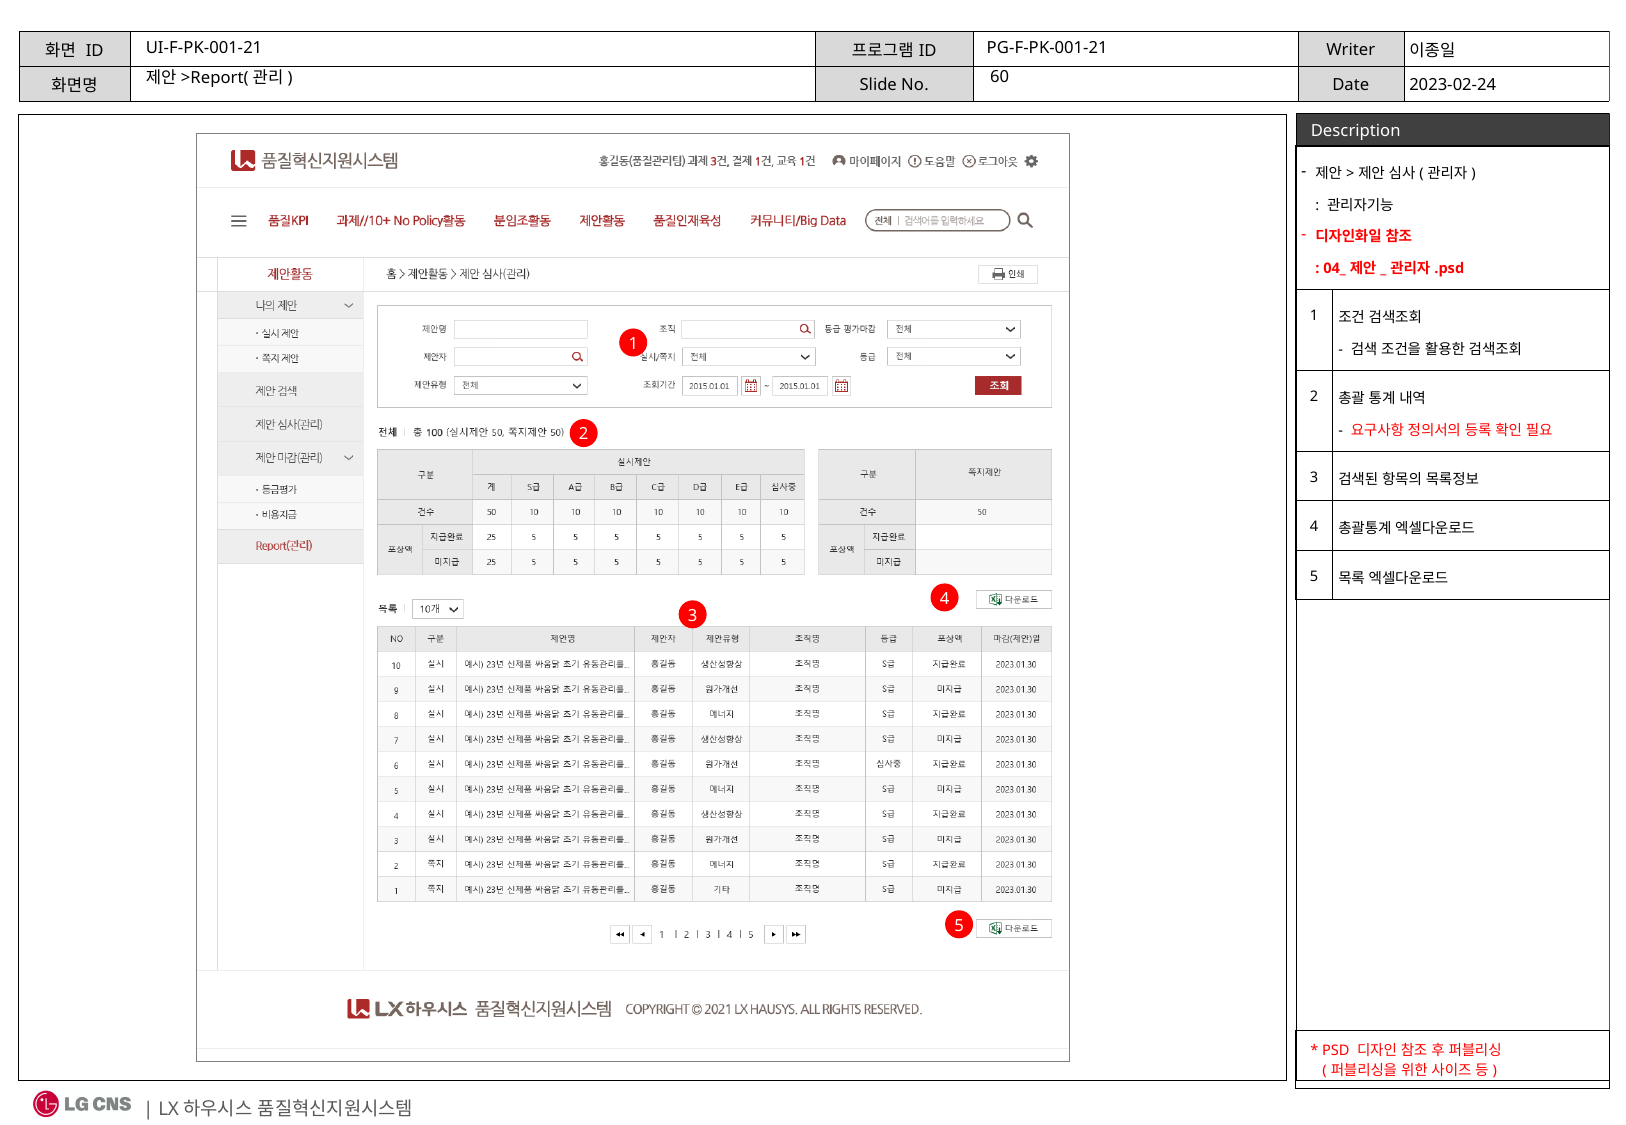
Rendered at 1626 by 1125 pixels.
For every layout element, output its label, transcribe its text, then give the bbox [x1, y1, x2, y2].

list UI-F-PK-001-21 [131, 31, 813, 62]
table_cell 1 [1296, 290, 1332, 370]
table_cell 2 [1296, 371, 1332, 451]
table_header * PSD 디자인 참조 후 퍼블리싱 (퍼블리싱을 위한 사이즈 등) [1296, 1031, 1609, 1088]
table_header 제안>제안 심사(관리자) : 관리자기능 디자인화일 참조 : 04_제안_관리자.psd [1296, 146, 1609, 289]
list 제안>Report(관리) [131, 62, 813, 93]
table_cell 총괄통계 엑셀다운로드 [1333, 501, 1609, 550]
table_cell 총괄 통계 내역 - 요구사항 정의서의 등록 확인 필요 [1333, 371, 1609, 451]
table_cell 검색된 항목의 목록정보 [1333, 452, 1609, 500]
table_cell 5 [1296, 551, 1332, 599]
table_cell 3 [1296, 452, 1332, 500]
picture [196, 132, 1070, 1062]
list PG-F-PK-001-21 [971, 31, 1299, 62]
table_cell 조건 검색조회 - 검색 조건을 활용한 검색조회 [1333, 290, 1609, 370]
table_cell 4 [1296, 501, 1332, 550]
table_cell 목록 엑셀다운로드 [1333, 551, 1609, 599]
